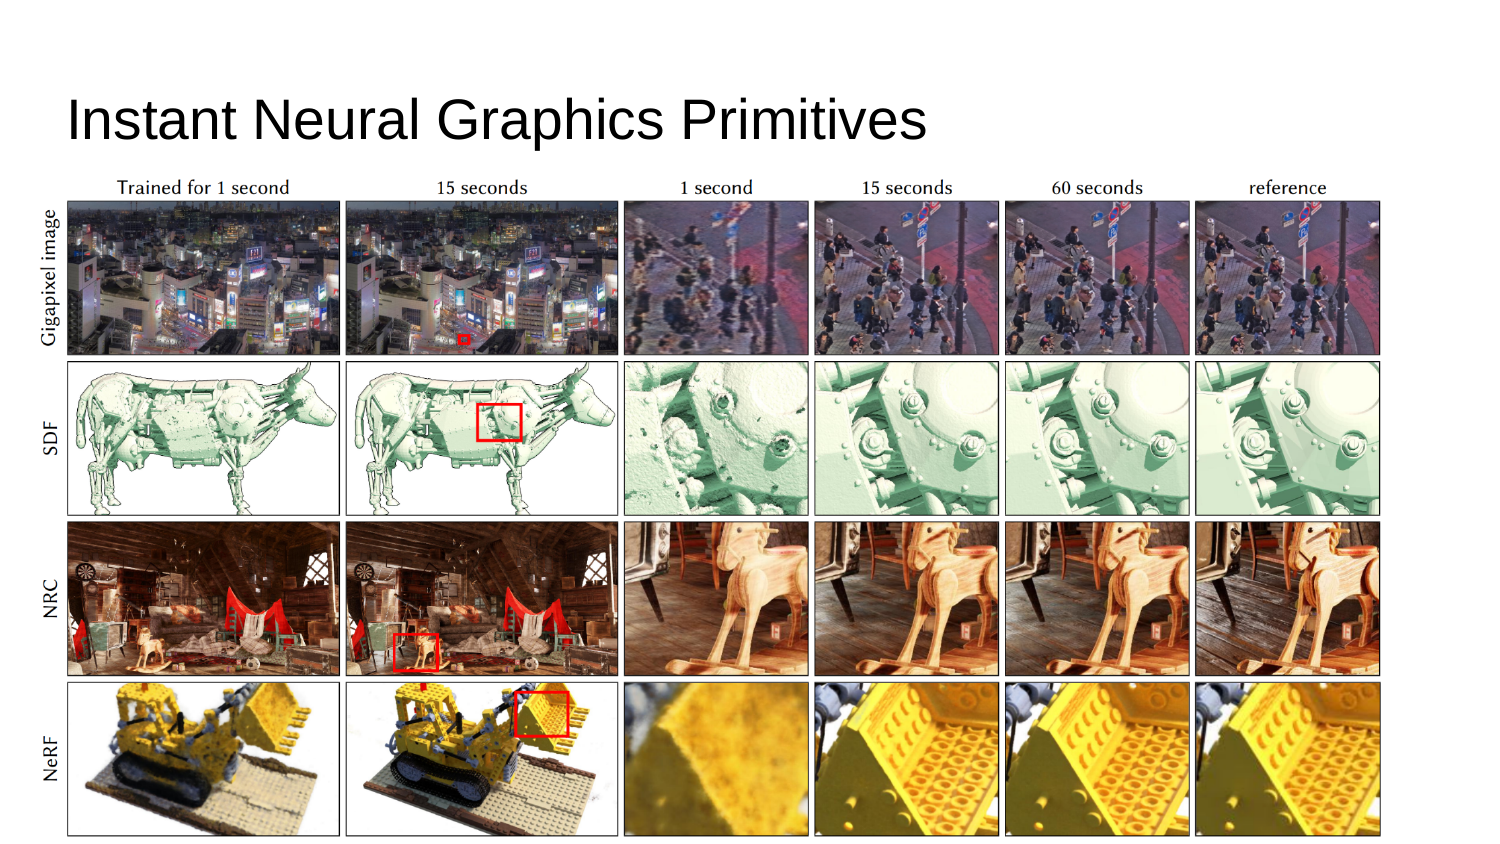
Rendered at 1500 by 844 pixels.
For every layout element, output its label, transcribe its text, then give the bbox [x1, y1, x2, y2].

title Instant Neural Graphics Primitives [51, 72, 1449, 167]
picture [36, 166, 1391, 841]
